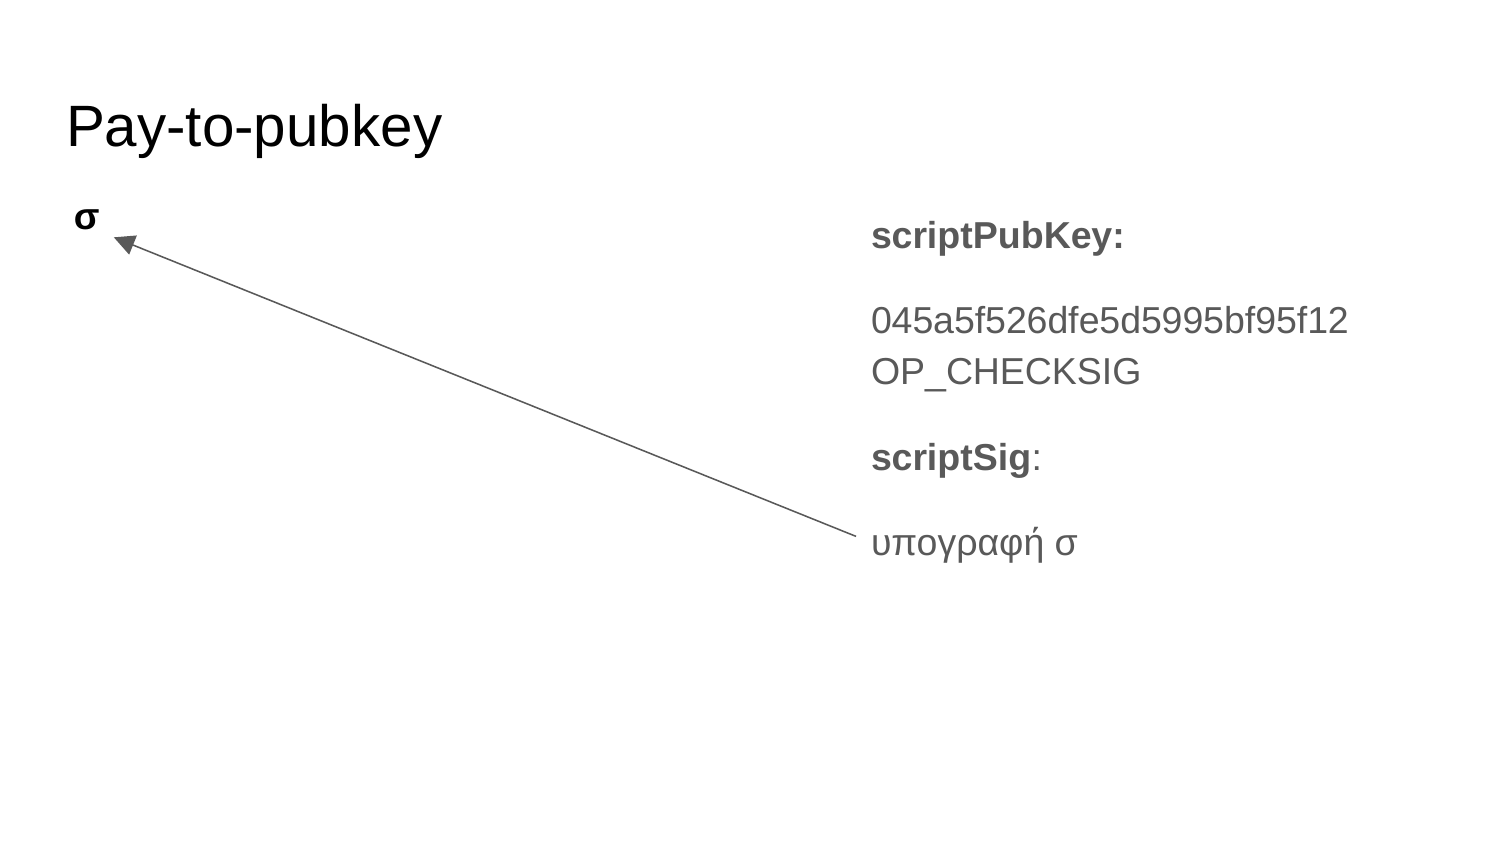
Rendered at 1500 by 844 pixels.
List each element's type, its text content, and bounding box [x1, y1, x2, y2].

text_box σ [58, 176, 773, 765]
list scriptPubKey: 045a5f526dfe5d5995bf95f12 OP_CHECKSIG scriptSig: υπογραφή σ [856, 189, 1449, 750]
title Pay-to-pubkey [51, 72, 1449, 167]
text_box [113, 237, 857, 537]
